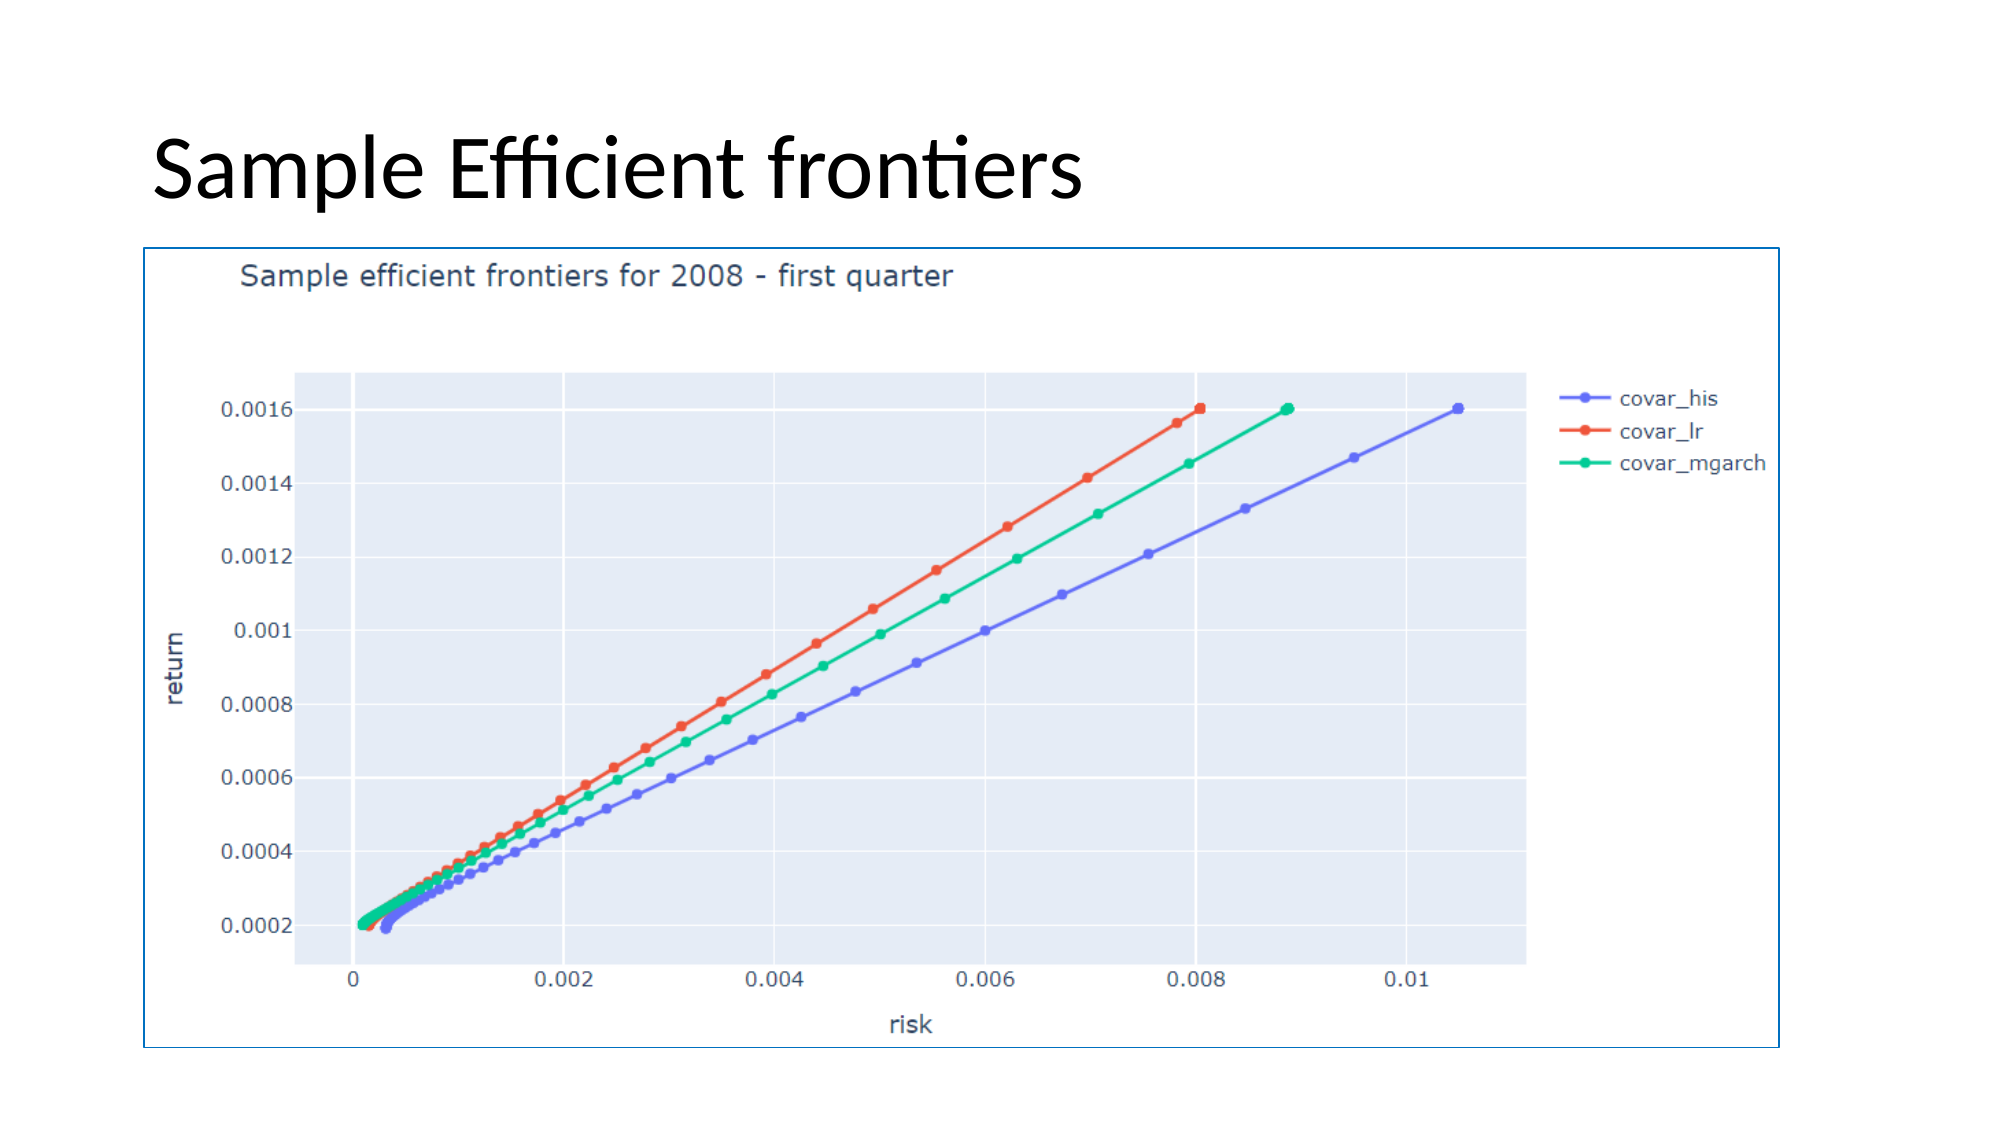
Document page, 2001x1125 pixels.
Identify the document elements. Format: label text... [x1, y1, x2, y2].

title Sample Efficient frontiers [137, 59, 1863, 278]
picture [144, 248, 1779, 1047]
